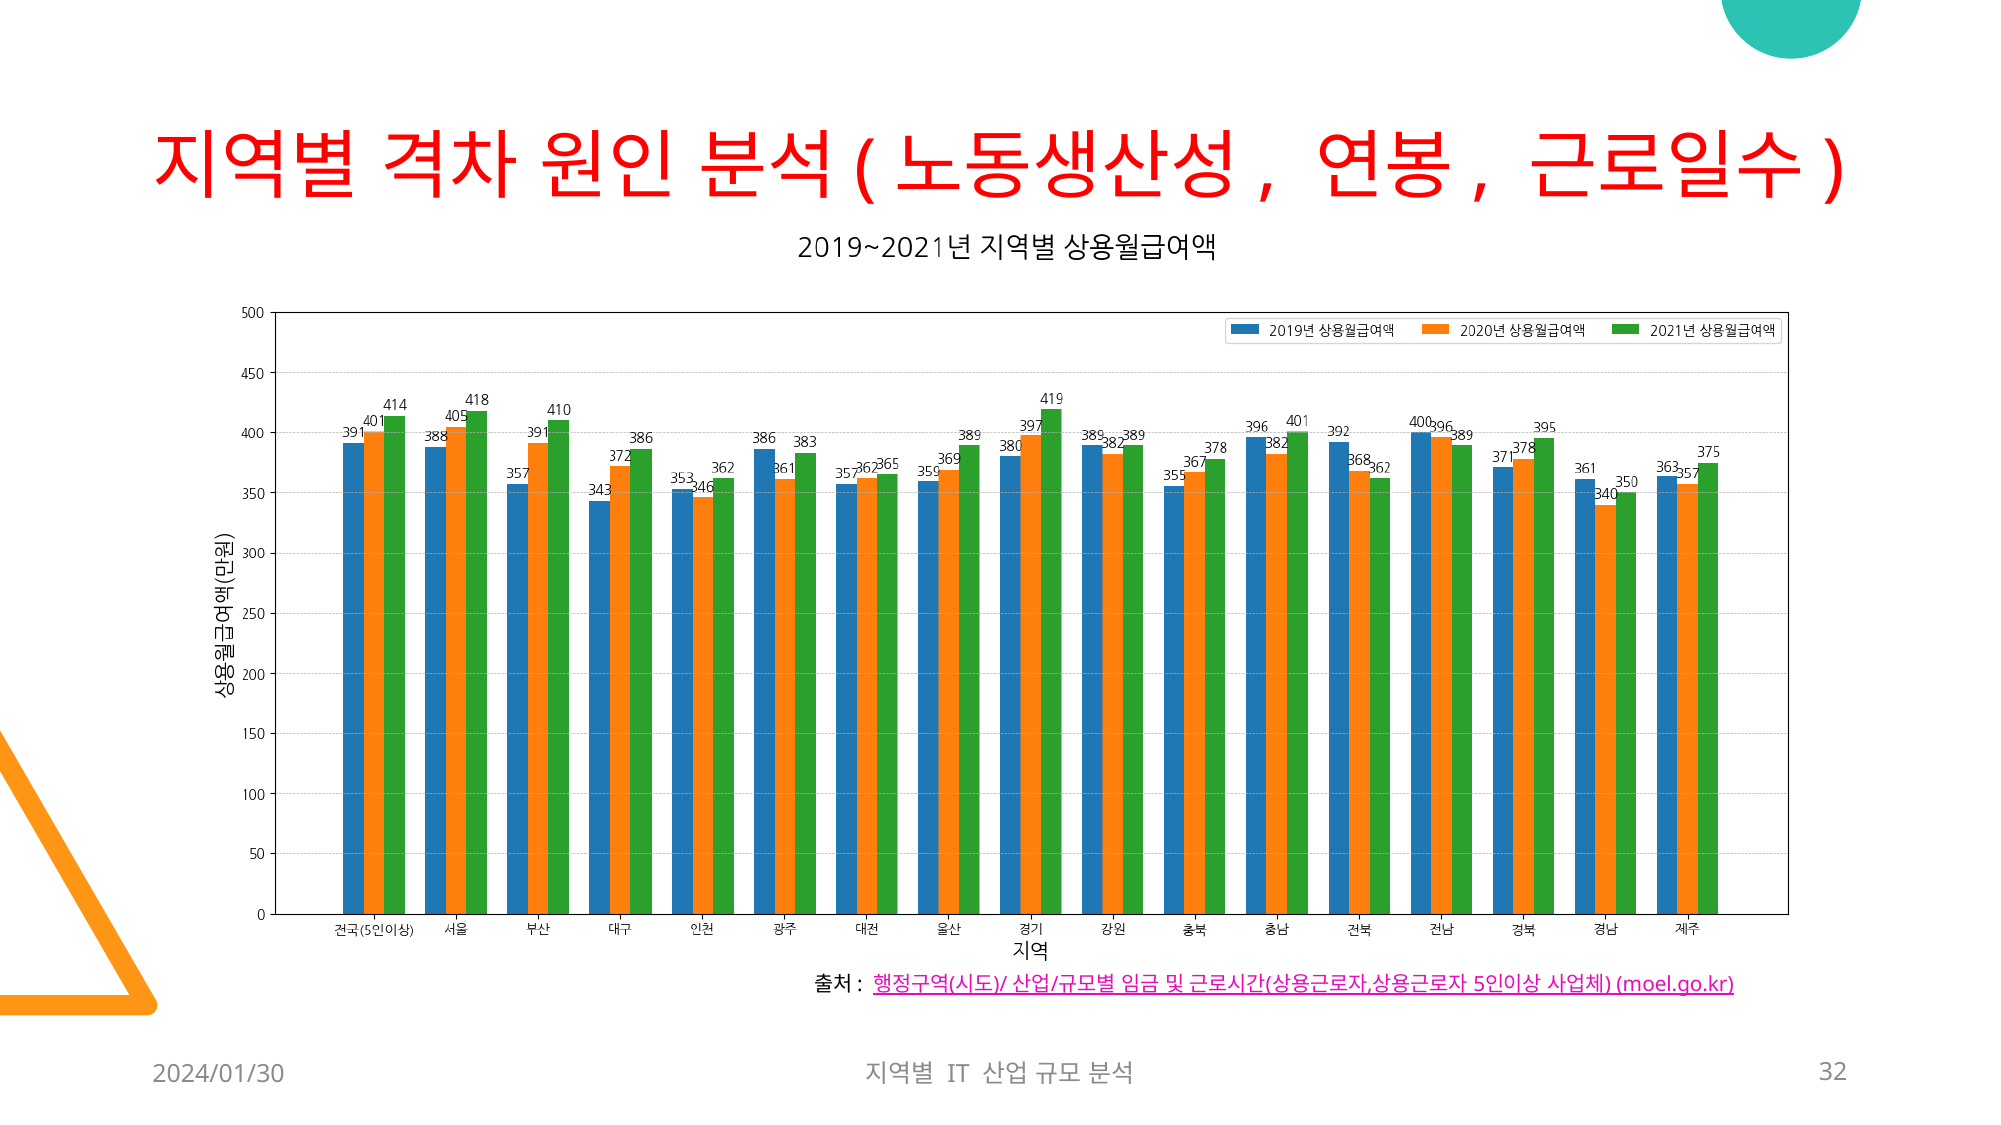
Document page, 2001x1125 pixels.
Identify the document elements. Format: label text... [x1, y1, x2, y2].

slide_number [137, 1042, 588, 1103]
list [204, 224, 1796, 971]
text_box 출처: 행정구역(시도)/ 산업/규모별 임금 및 근로시간(상용근로자,상용근로자 5인이상 사업체) (moel.go.kr) [799, 963, 1829, 1009]
title 지역별 격차 원인 분석(노동생산성, 연봉, 근로일수) [137, 59, 1863, 278]
footer 지역별 IT 산업 규모 분석 [662, 1042, 1338, 1103]
slide_number 32 [1412, 1042, 1863, 1103]
